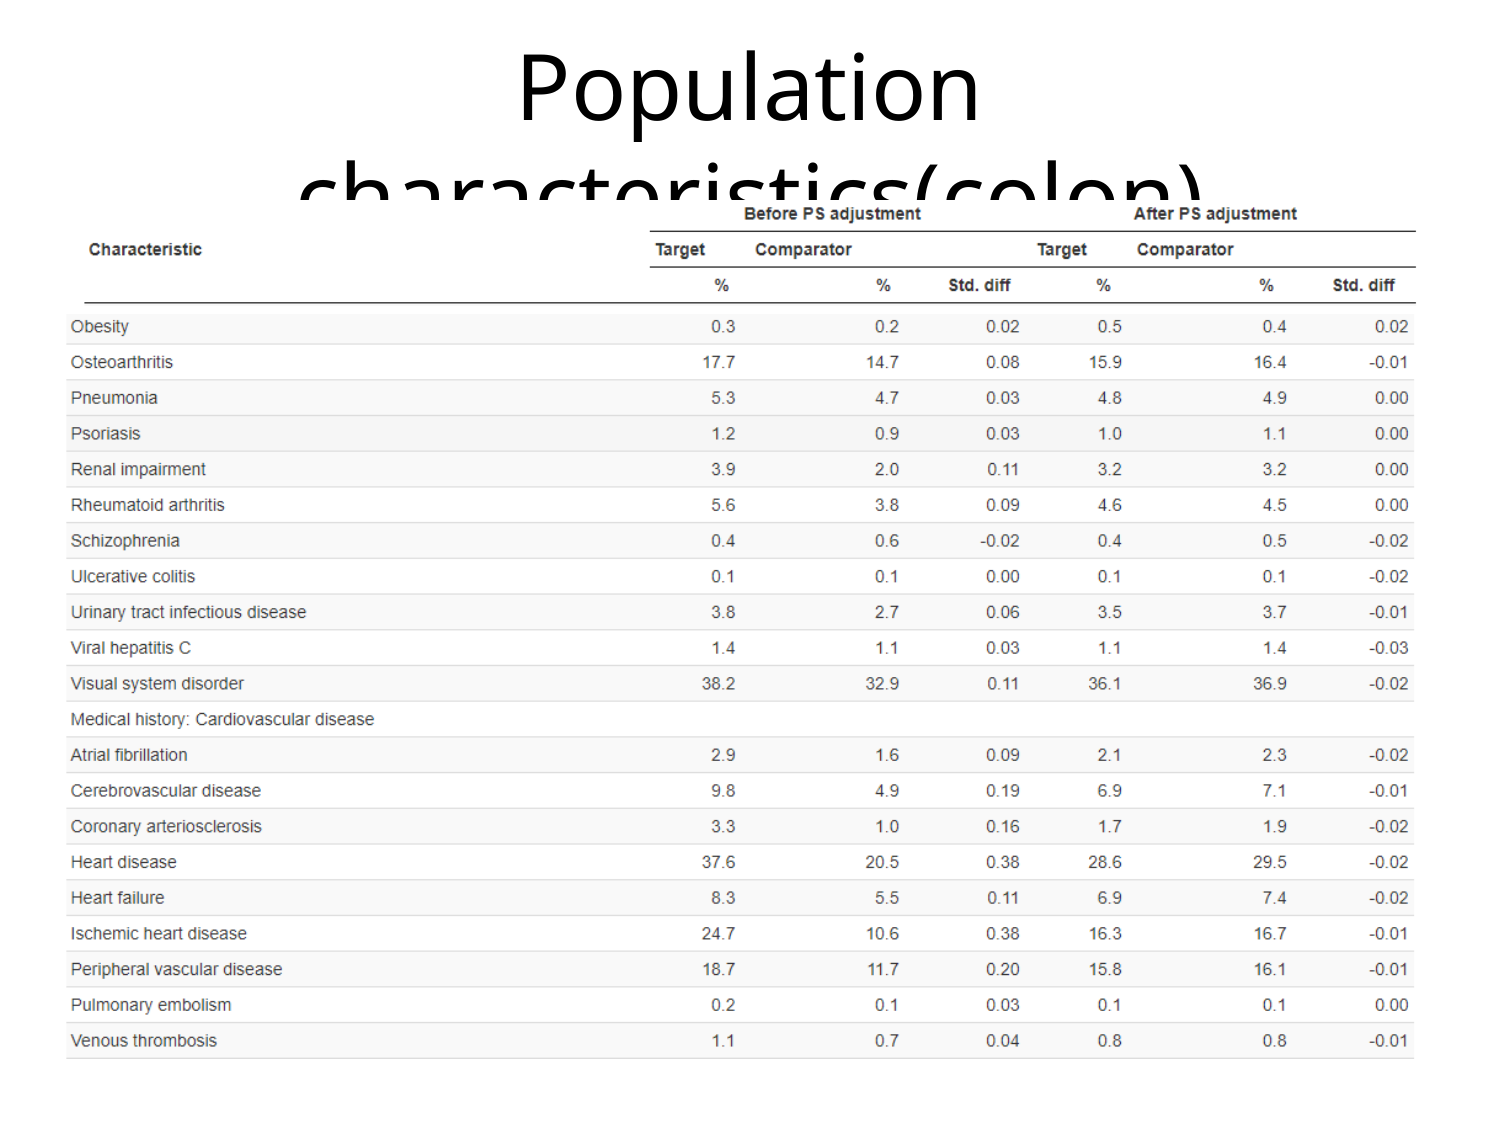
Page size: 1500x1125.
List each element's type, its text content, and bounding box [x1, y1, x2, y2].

title Population characteristics(colon) [75, 45, 1425, 200]
picture [64, 314, 1424, 1059]
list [76, 200, 1427, 306]
